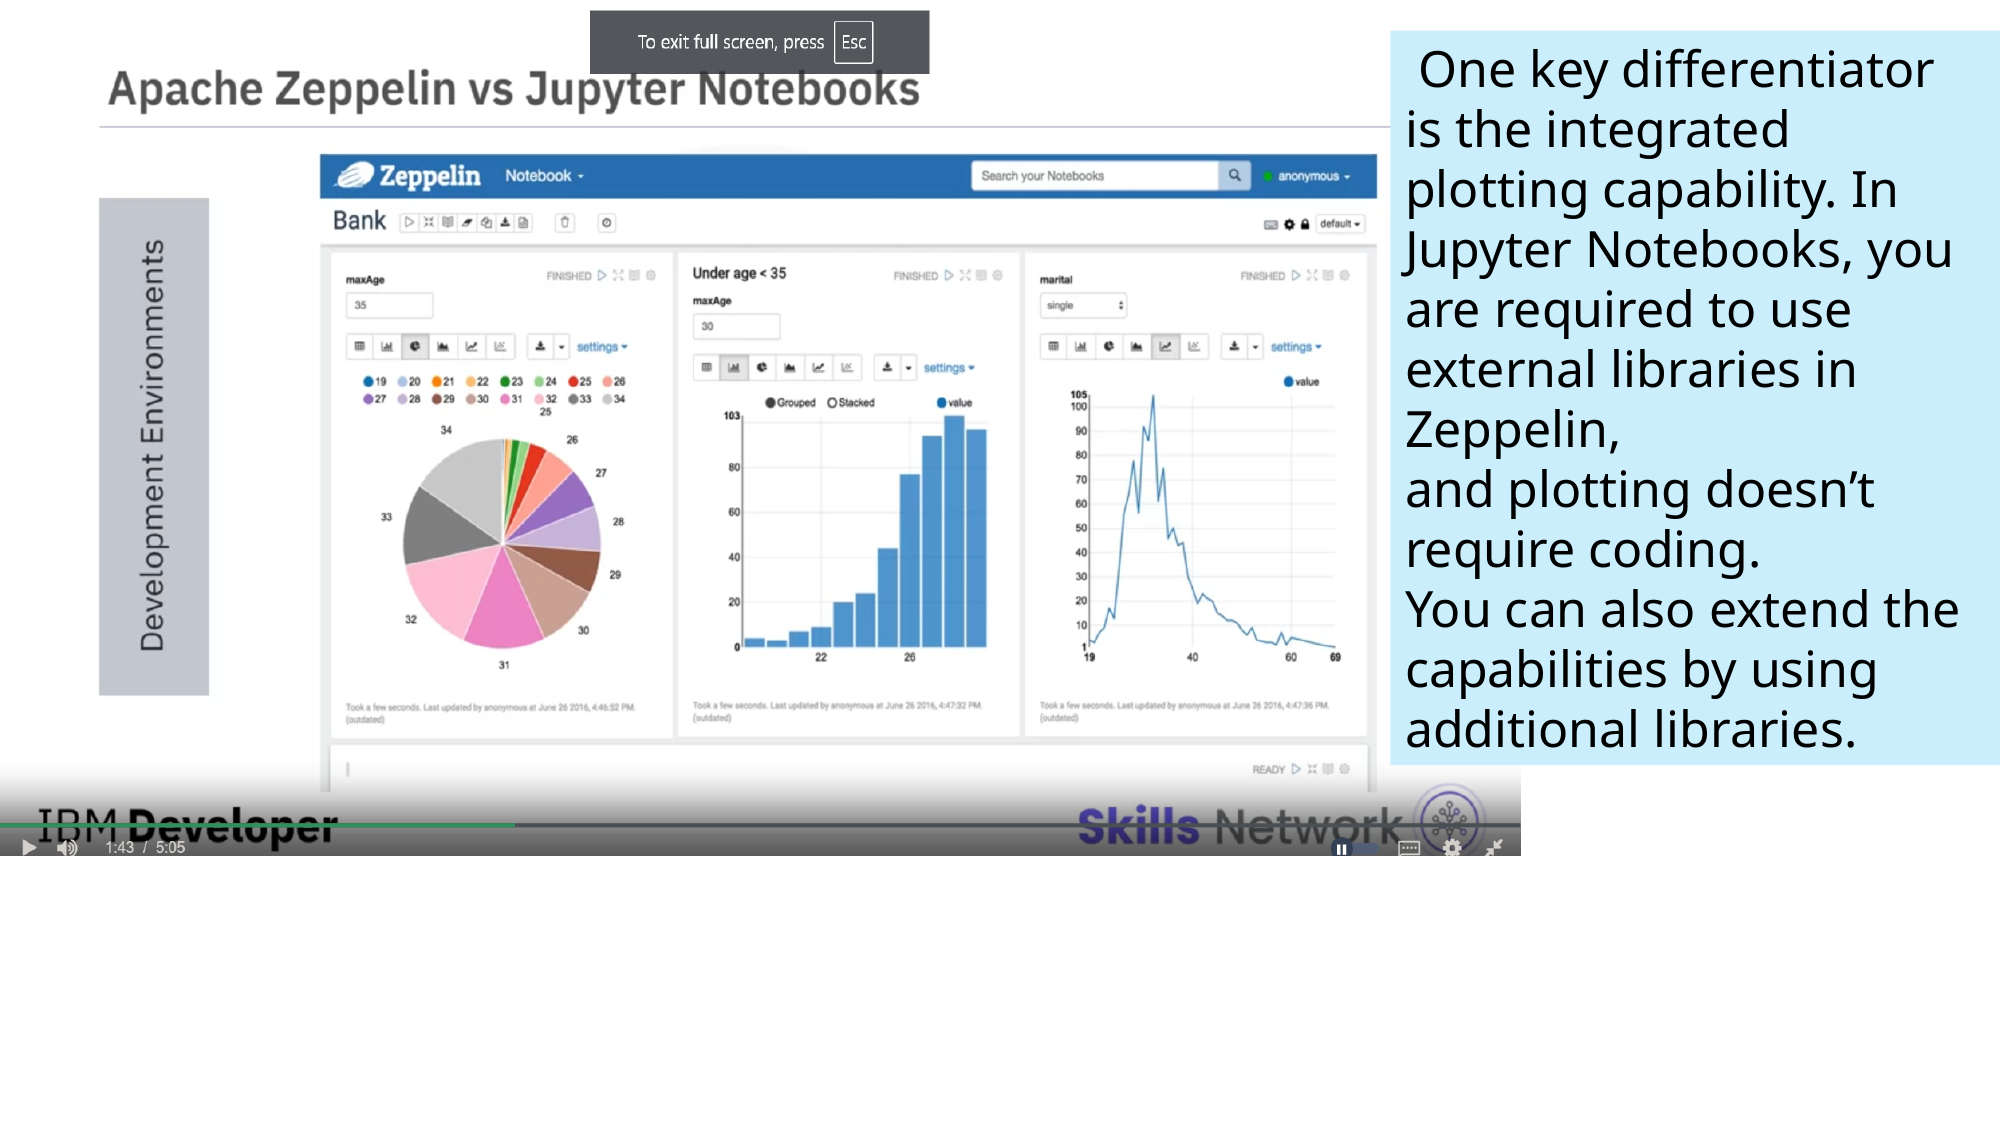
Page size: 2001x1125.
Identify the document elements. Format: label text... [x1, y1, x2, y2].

text_box One key differentiator is the integrated plotting capability. In Jupyter Notebooks, you are required to use external libraries in Zeppelin, and plotting doesn’t require coding. You can also extend the capabilities by using additional libraries. [1521, 30, 2000, 766]
picture [0, 0, 1521, 856]
